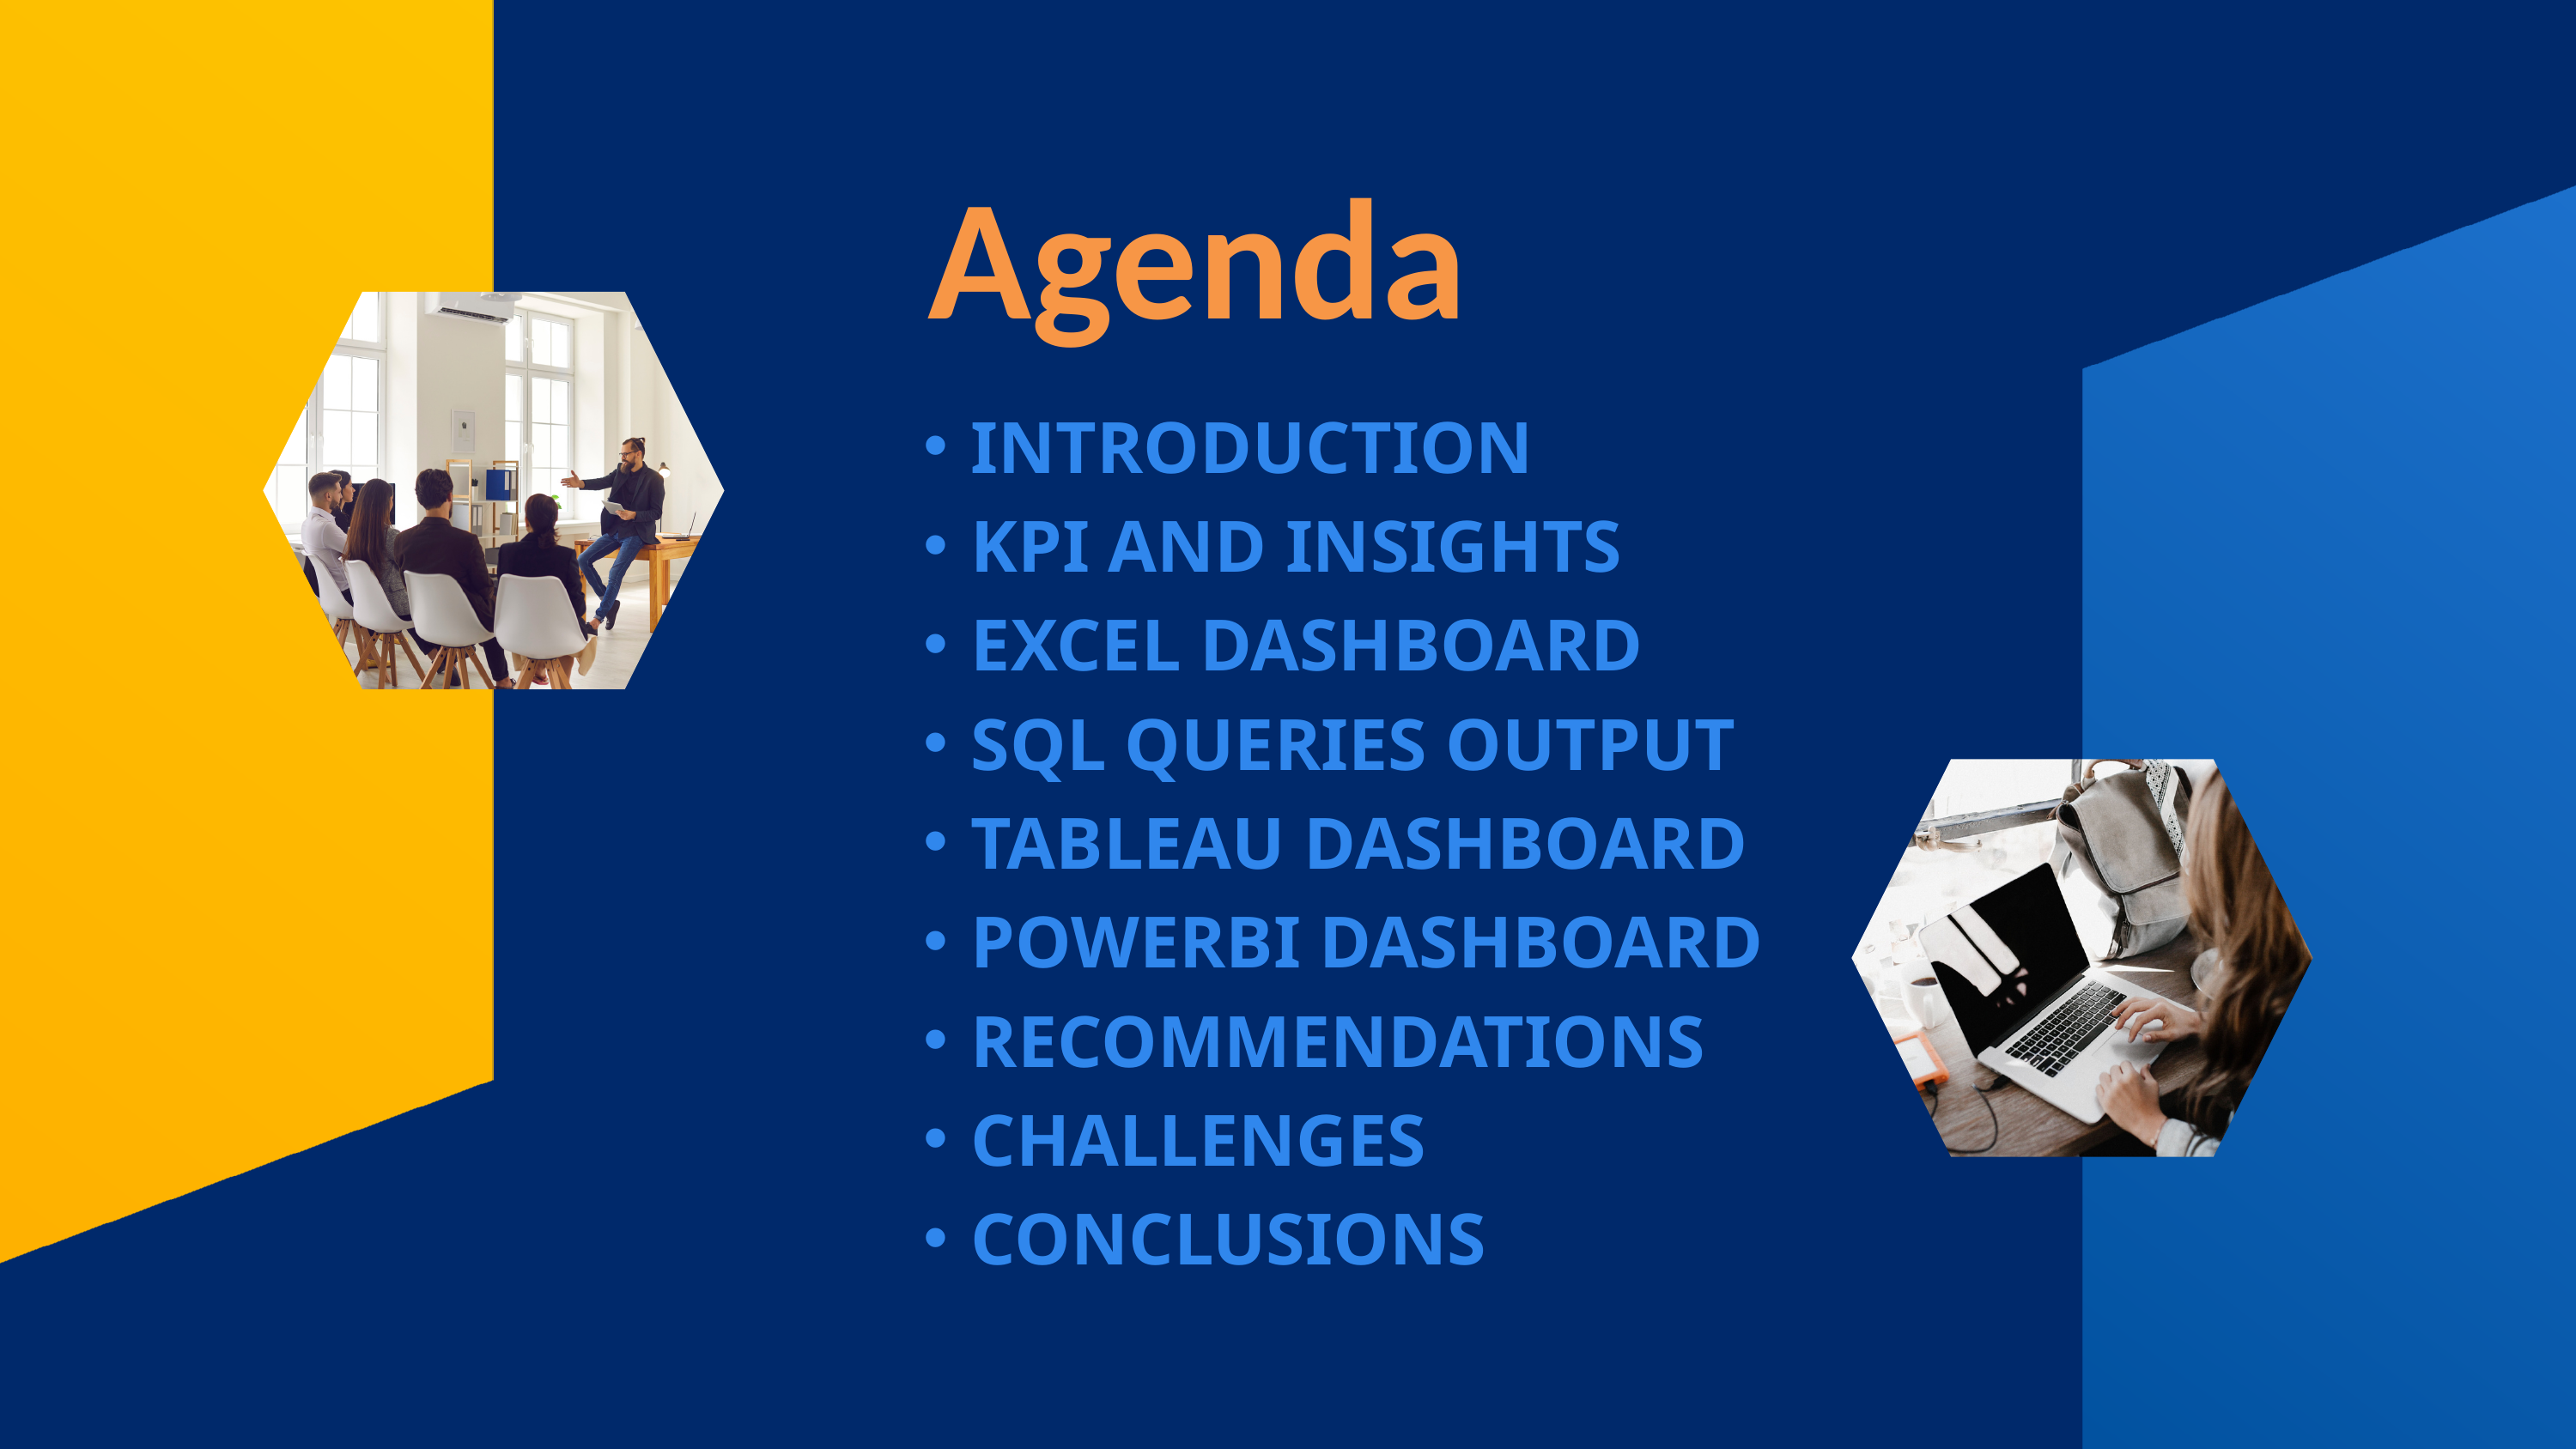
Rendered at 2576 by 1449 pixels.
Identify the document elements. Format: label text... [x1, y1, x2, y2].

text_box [262, 291, 725, 690]
text_box [2081, 0, 2576, 1449]
text_box [0, 0, 495, 1449]
text_box INTRODUCTION KPI AND INSIGHTS EXCEL DASHBOARD SQL QUERIES OUTPUT TABLEAU DASHBOARD POWERBI DASHBOARD RECOMMENDATIONS CHALLENGES CONCLUSIONS [910, 396, 1782, 1304]
text_box Agenda [762, 263, 1633, 354]
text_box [1851, 759, 2313, 1157]
